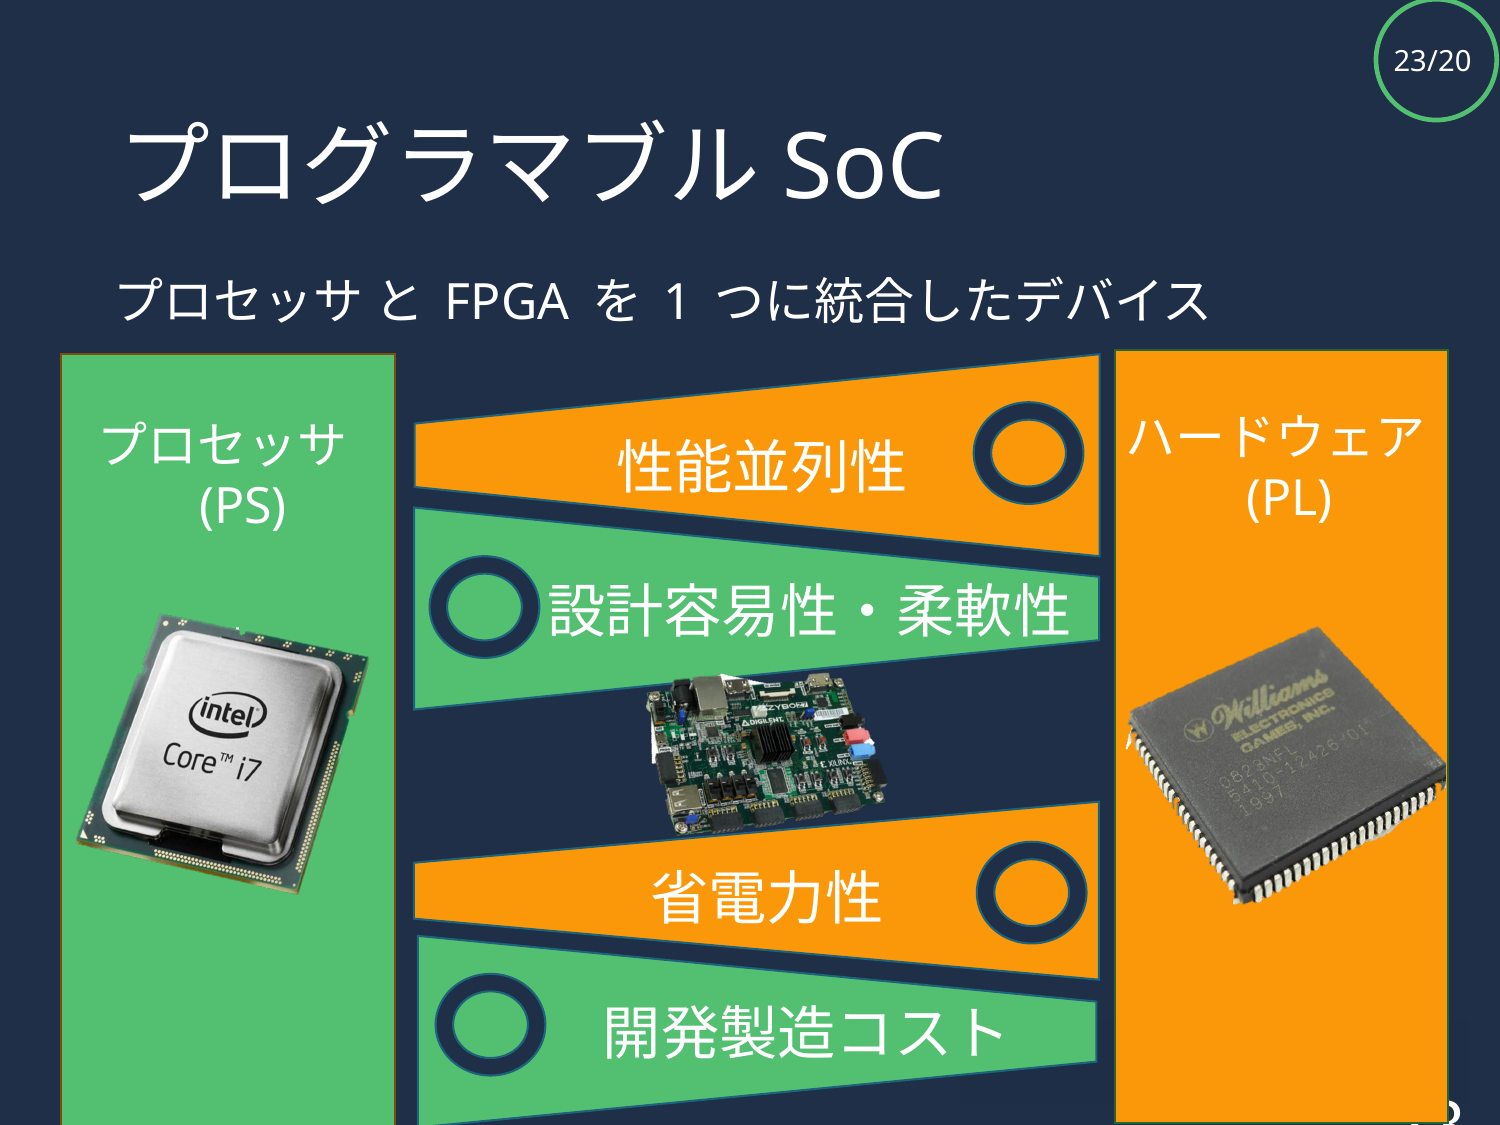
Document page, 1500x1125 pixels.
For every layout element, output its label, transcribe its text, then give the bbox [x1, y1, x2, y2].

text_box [413, 801, 1141, 980]
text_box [414, 354, 1107, 557]
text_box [61, 354, 404, 1125]
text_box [1111, 349, 1469, 1124]
list プロセッサ と FPGA を 1 つに統合したデバイス [98, 268, 1344, 371]
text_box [414, 557, 1100, 710]
title プログラマブルSoC [103, 59, 1397, 278]
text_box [417, 980, 1097, 1125]
picture [574, 639, 937, 880]
slide_number 23 [1373, 1067, 1500, 1125]
